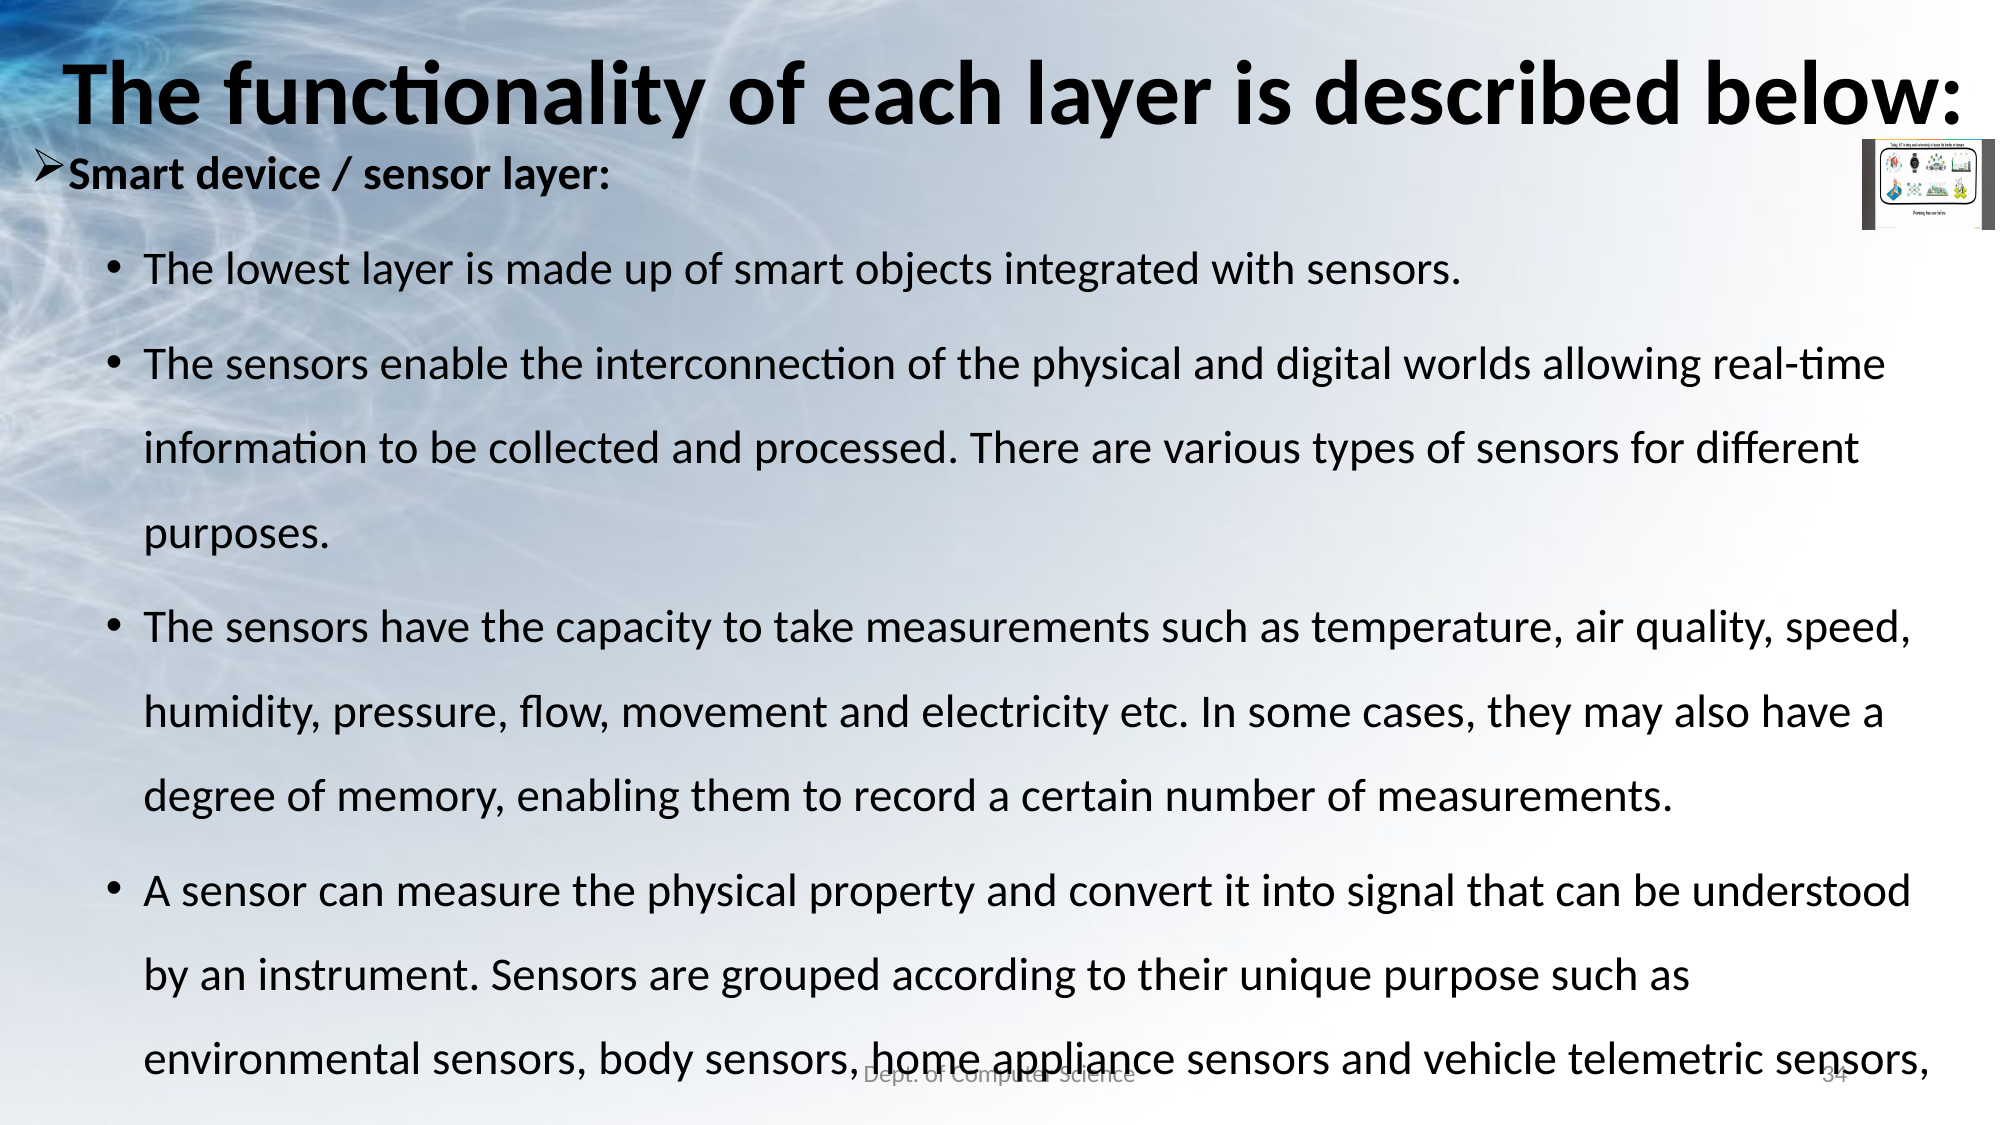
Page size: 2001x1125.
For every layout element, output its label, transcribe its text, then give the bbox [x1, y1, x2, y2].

title The functionality of each layer is described below: [47, 0, 2000, 204]
list Smart device / sensor layer: The lowest layer is made up of smart objects integrated with sensors. The sensors enable the interconnection of the physical and digital worlds allowing real-time information to be collected and processed. There are various types of sensors for different purposes. The sensors have the capacity to take measurements such as temperature, air quality, speed, humidity, pressure, flow, movement and electricity etc. In some cases, they may also have a degree of memory, enabling them to record a certain number of measurements. A sensor can measure the physical property and convert it into signal that can be understood by an instrument. Sensors are grouped according to their unique purpose such as environmental sensors, body sensors, home appliance sensors and vehicle telemetric sensors, etc. [15, 141, 1985, 1105]
footer Dept. of Computer Science [662, 1042, 1338, 1103]
picture [0, 0, 2001, 1125]
slide_number 34 [1412, 1042, 1863, 1103]
